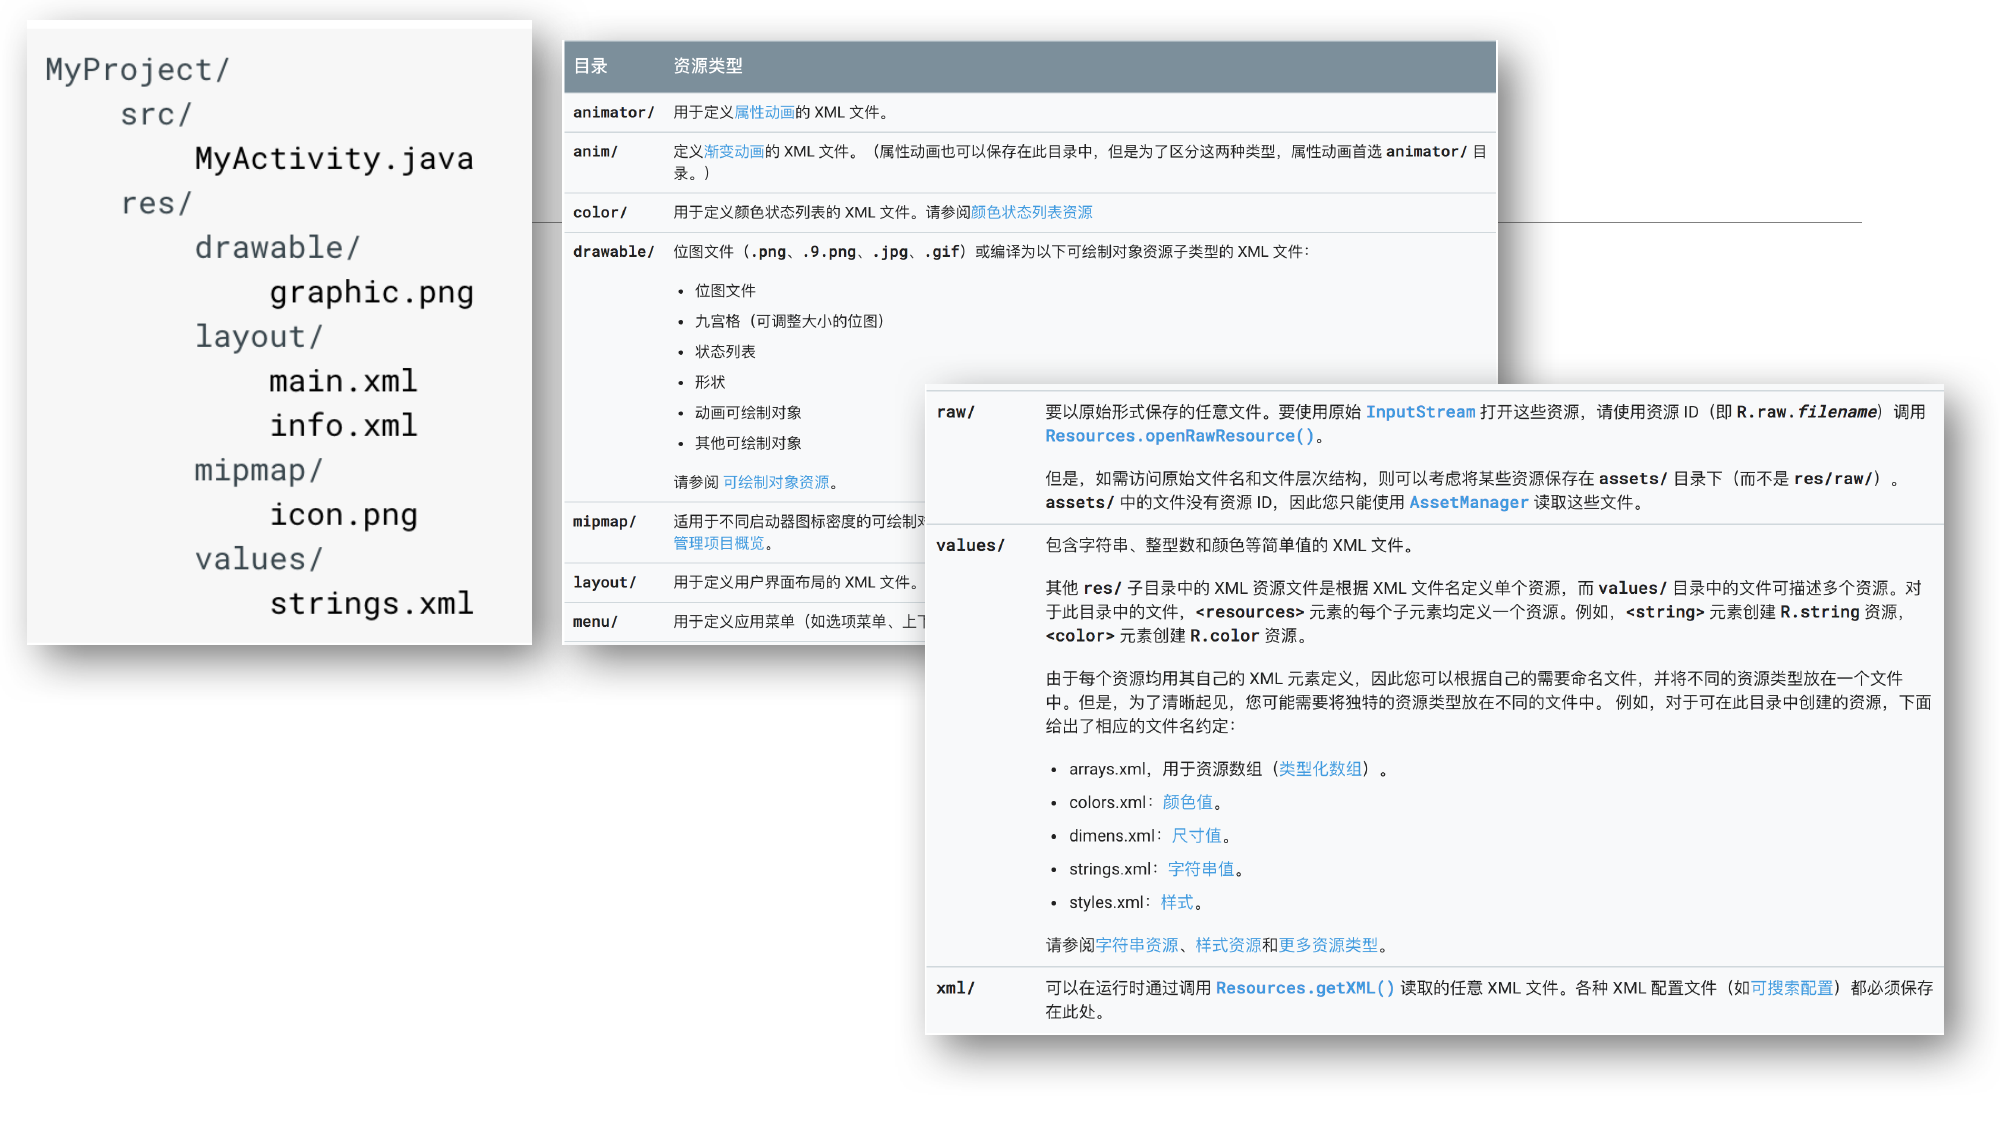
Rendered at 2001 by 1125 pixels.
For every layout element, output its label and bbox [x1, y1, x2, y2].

picture [27, 20, 532, 645]
picture [562, 40, 1944, 1035]
